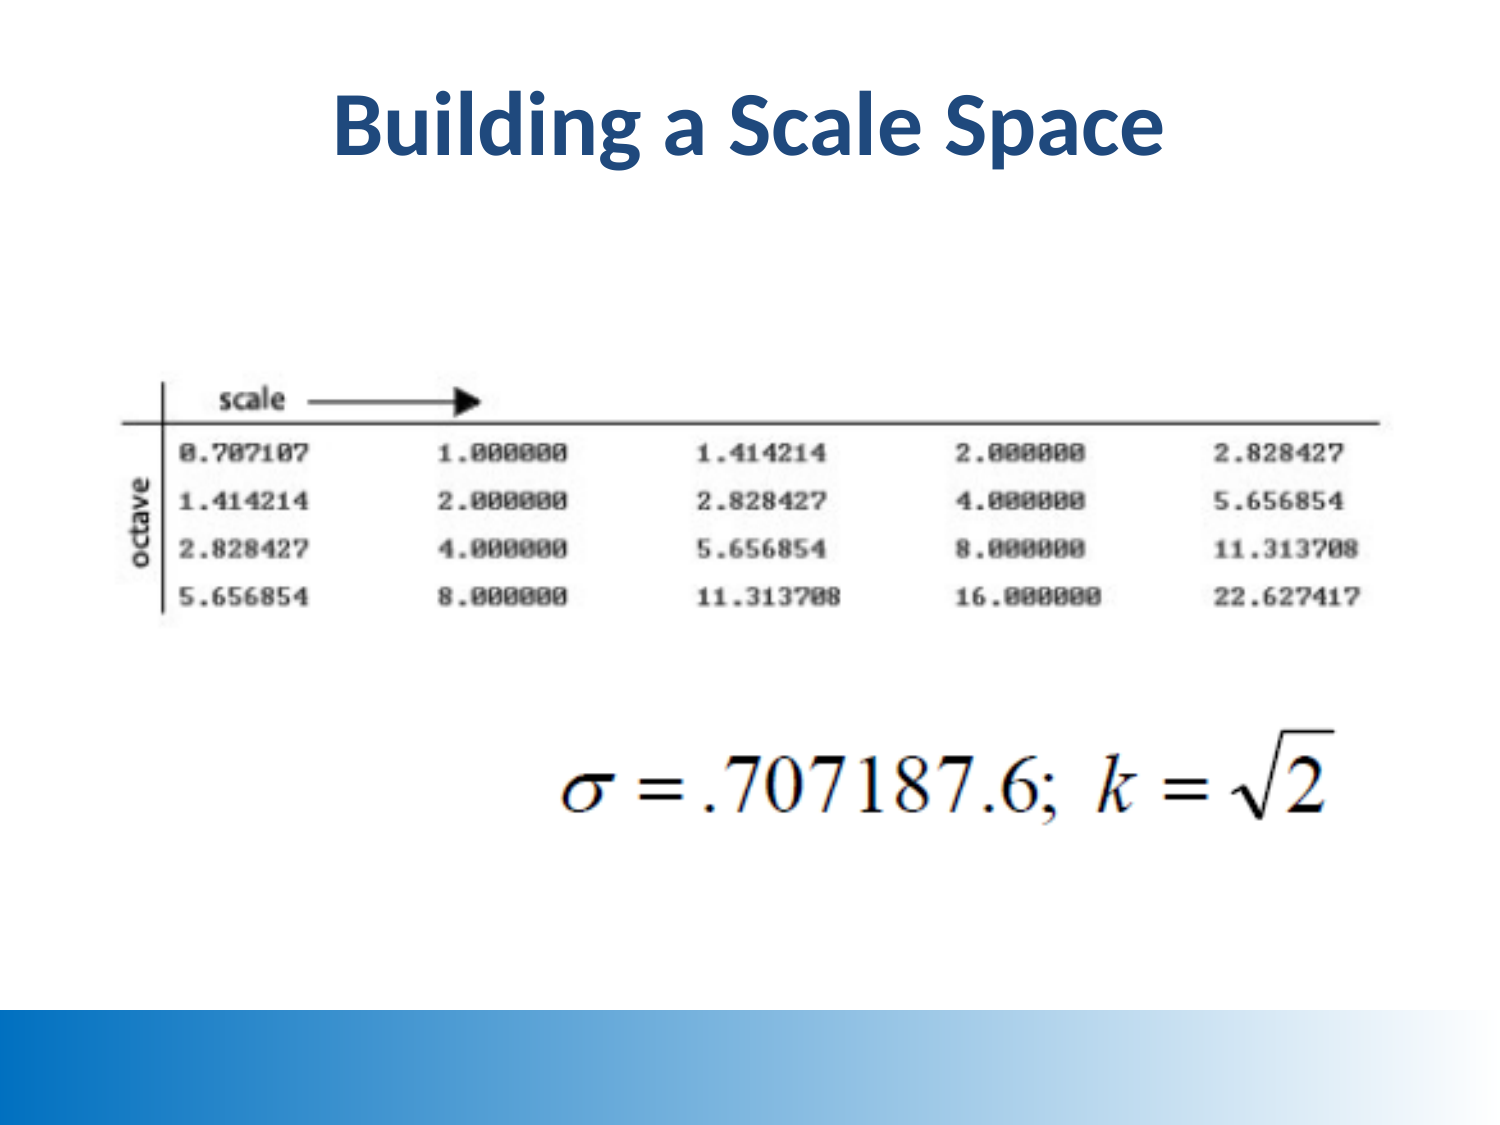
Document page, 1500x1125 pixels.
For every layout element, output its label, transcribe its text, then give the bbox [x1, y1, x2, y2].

title Building a Scale Space [75, 24, 1425, 213]
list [34, 362, 1486, 913]
text_box [0, 1008, 1500, 1125]
